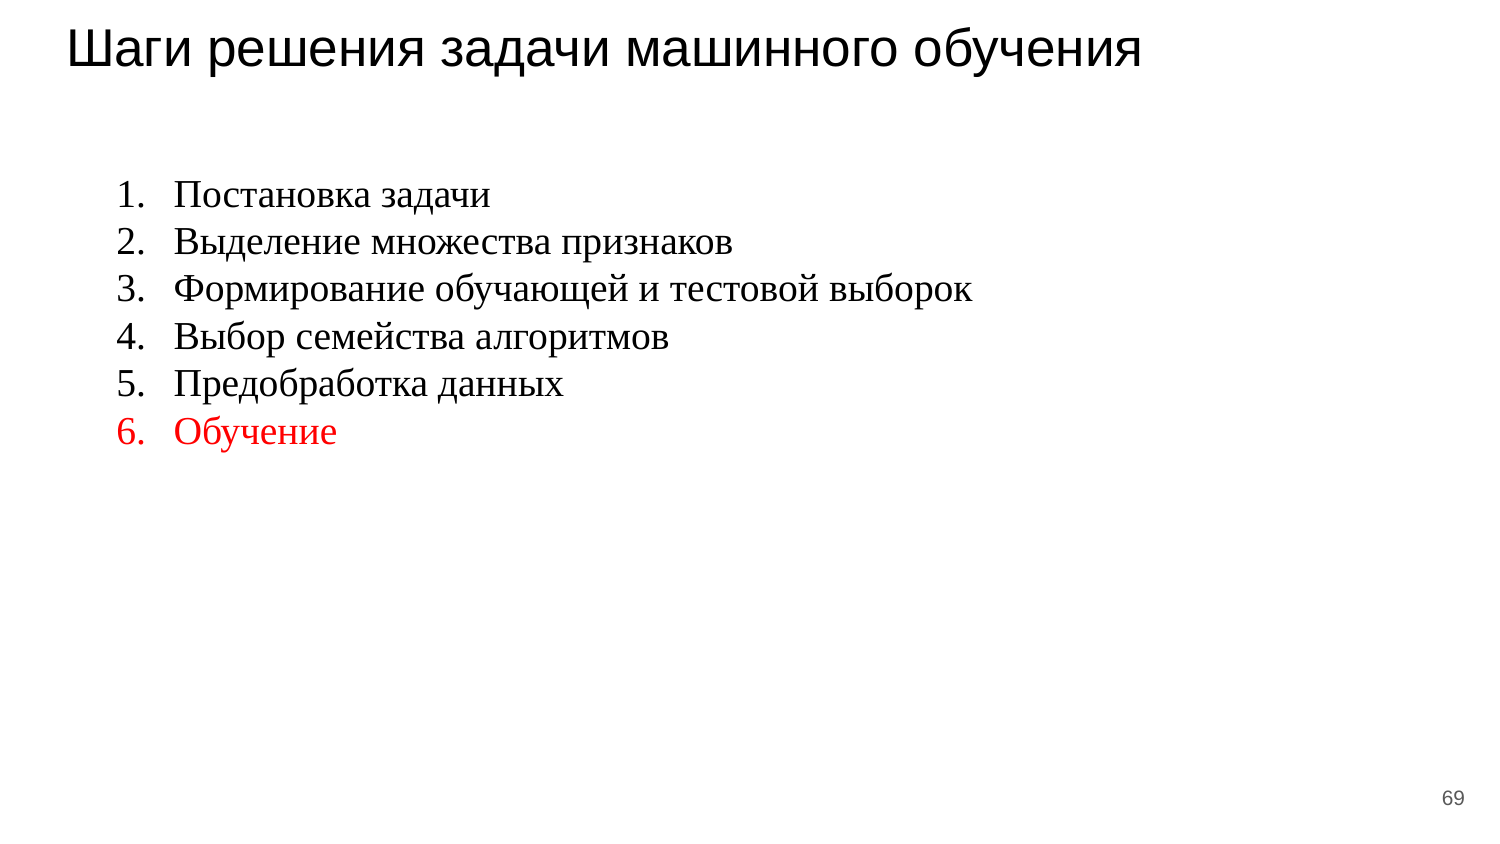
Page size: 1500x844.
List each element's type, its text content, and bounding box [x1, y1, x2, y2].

slide_number ‹#› [1389, 764, 1480, 830]
text_box Постановка задачи Выделение множества признаков Формирование обучающей и тестовой выборок Выбор семейства алгоритмов Предобработка данных Обучение [83, 152, 1157, 794]
title Шаги решения задачи машинного обучения [51, 0, 1449, 92]
